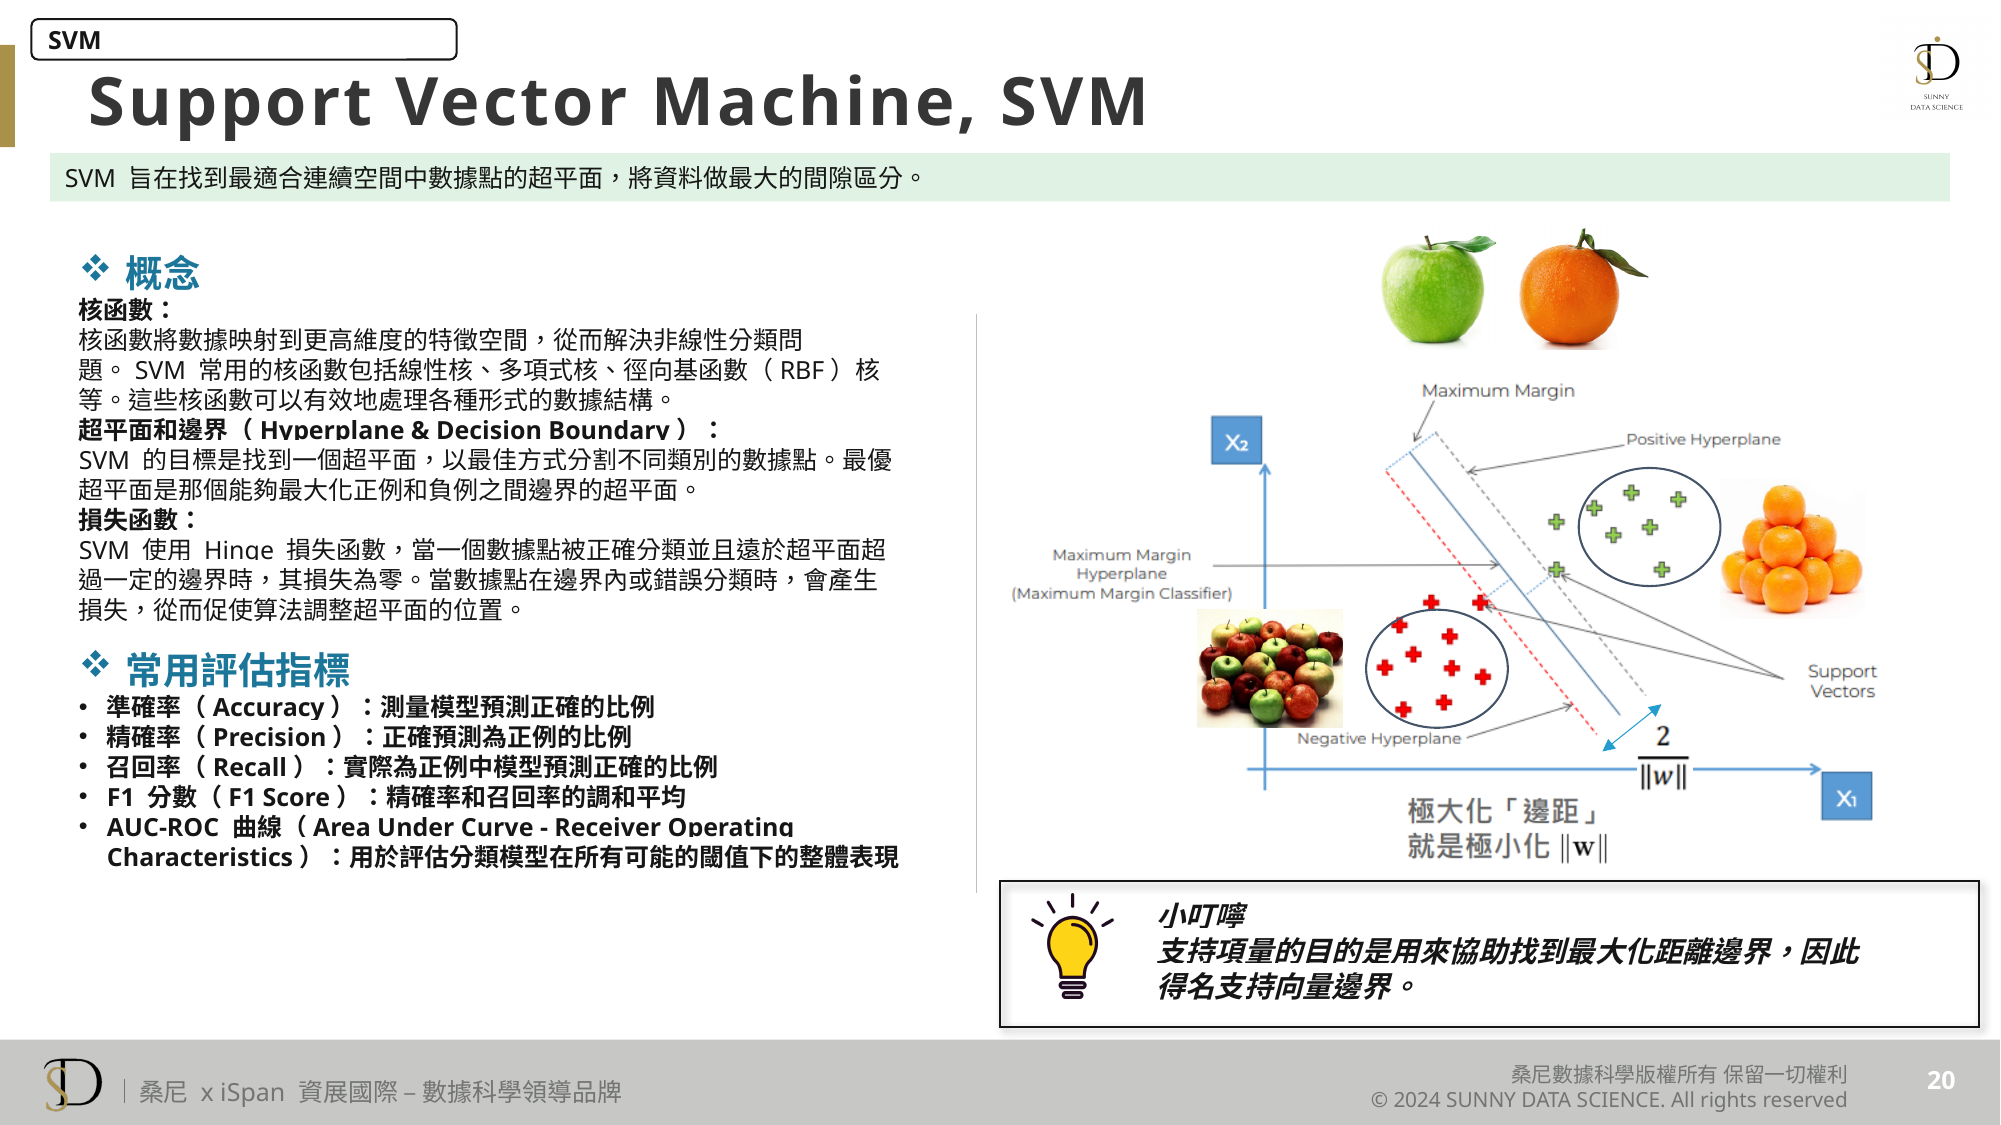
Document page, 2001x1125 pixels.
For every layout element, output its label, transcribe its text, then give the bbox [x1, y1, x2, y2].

picture [1023, 893, 1122, 999]
text_box [999, 880, 1980, 1028]
picture [0, 1020, 145, 1125]
picture [1011, 361, 1935, 868]
picture [1880, 14, 1993, 127]
text_box SVM [30, 18, 458, 61]
text_box 小叮嚀 支持項量的目的是用來協助找到最大化距離邊界，因此得名支持向量邊界。 [1141, 890, 1895, 1046]
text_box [1602, 704, 1662, 752]
text_box SVM 旨在找到最適合連續空間中數據點的超平面，將資料做最大的間隙區分。 [49, 152, 1951, 202]
text_box 概念 核函數： 核函數將數據映射到更高維度的特徵空間，從而解決非線性分類問題。SVM 常用的核函數包括線性核、多項式核、徑向基函數（RBF）核等。這些核函數可以有效地處理各種形式的數據結構。 超平面和邊界（Hyperplane & Decision Boundary）： SVM 的目標是找到一個超平面，以最佳方式分割不同類別的數據點。最優超平面是那個能夠最大化正例和負例之間邊界的超平面。 損失函數： SVM 使用 Hinge 損失函數，當一個數據點被正確分類並且遠於超平面超過一定的邊界時，其損失為零。當數據點在邊界內或錯誤分類時，會產生損失，從而促使算法調整超平面的位置。 常用評估指標 準確率（Accuracy）：測量模型預測正確的比例 精確率（Precision）：正確預測為正例的比例 召回率（Recall）：實際為正例中模型預測正確的比例 F1 分數（F1 Score）：精確率和召回率的調和平均 AUC-ROC 曲線（Area Under Curve - Receiver Operating Characteristics）：用於評估分類模型在所有可能的閾值下的整體表現 [64, 219, 918, 954]
text_box Support Vector Machine, SVM [73, 39, 1937, 152]
picture [1377, 219, 1650, 350]
